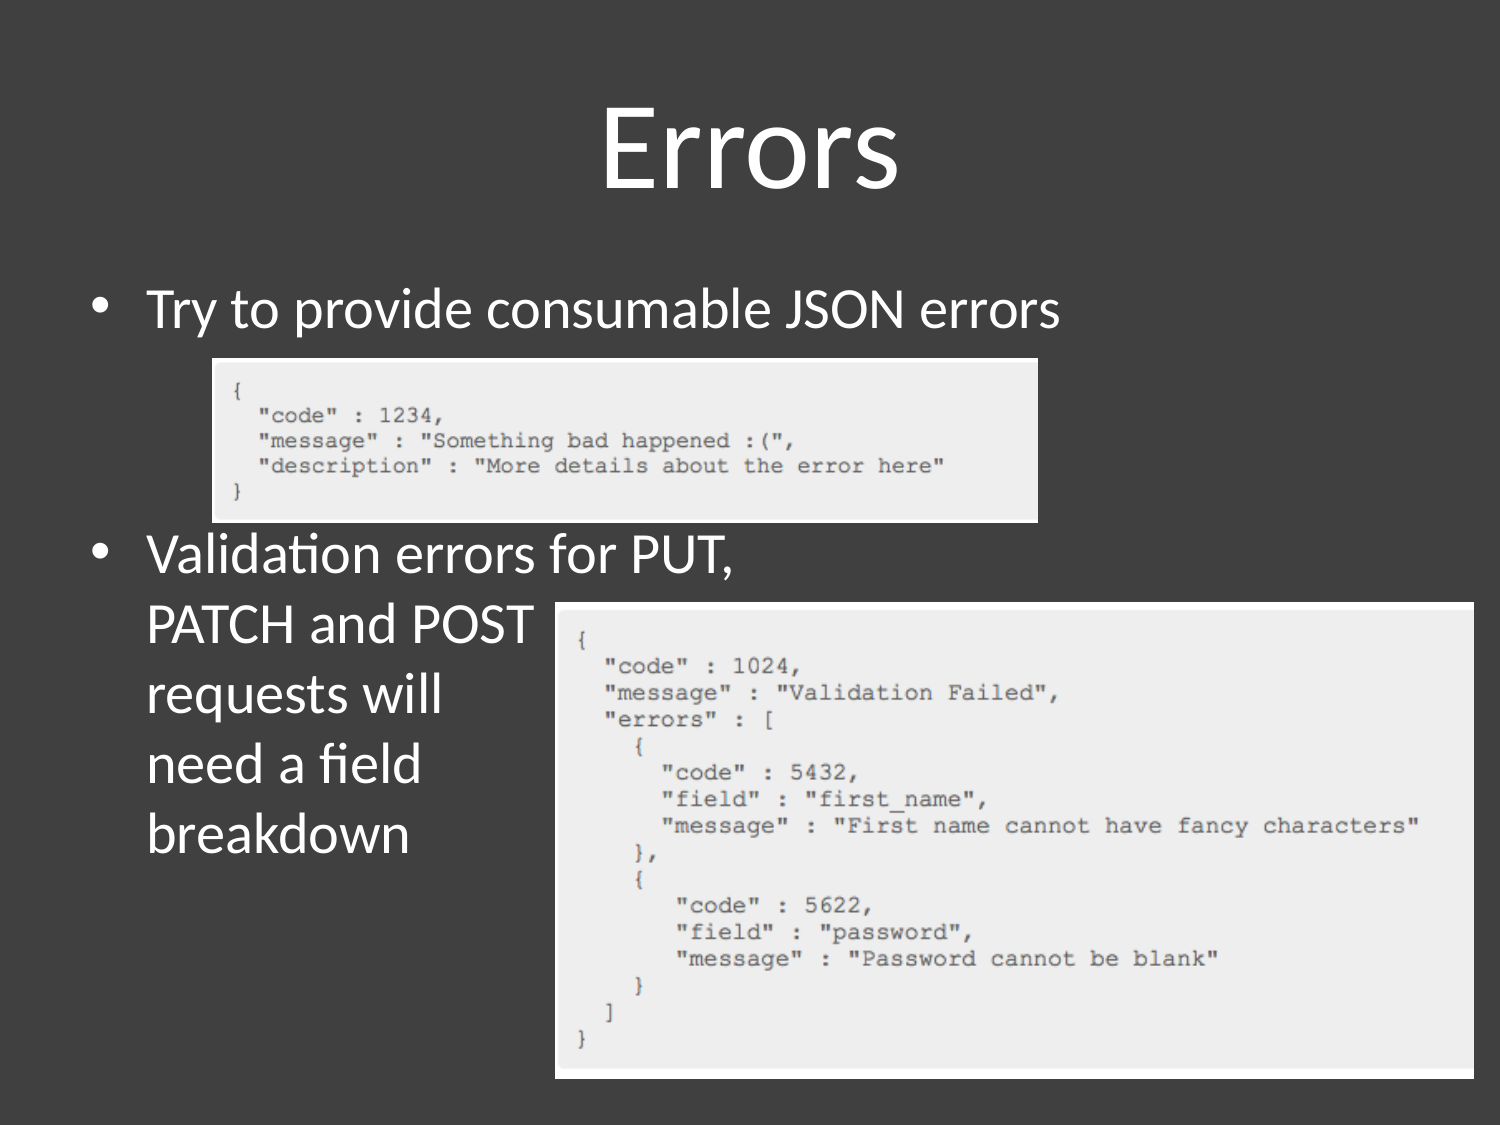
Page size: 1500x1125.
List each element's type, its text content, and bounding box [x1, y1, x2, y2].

list Try to provide consumable JSON errors Validation errors for PUT, PATCH and POST requests will need a field breakdown [75, 262, 1425, 1005]
title Errors [75, 45, 1425, 233]
picture [554, 602, 1474, 1079]
picture [211, 358, 1039, 523]
